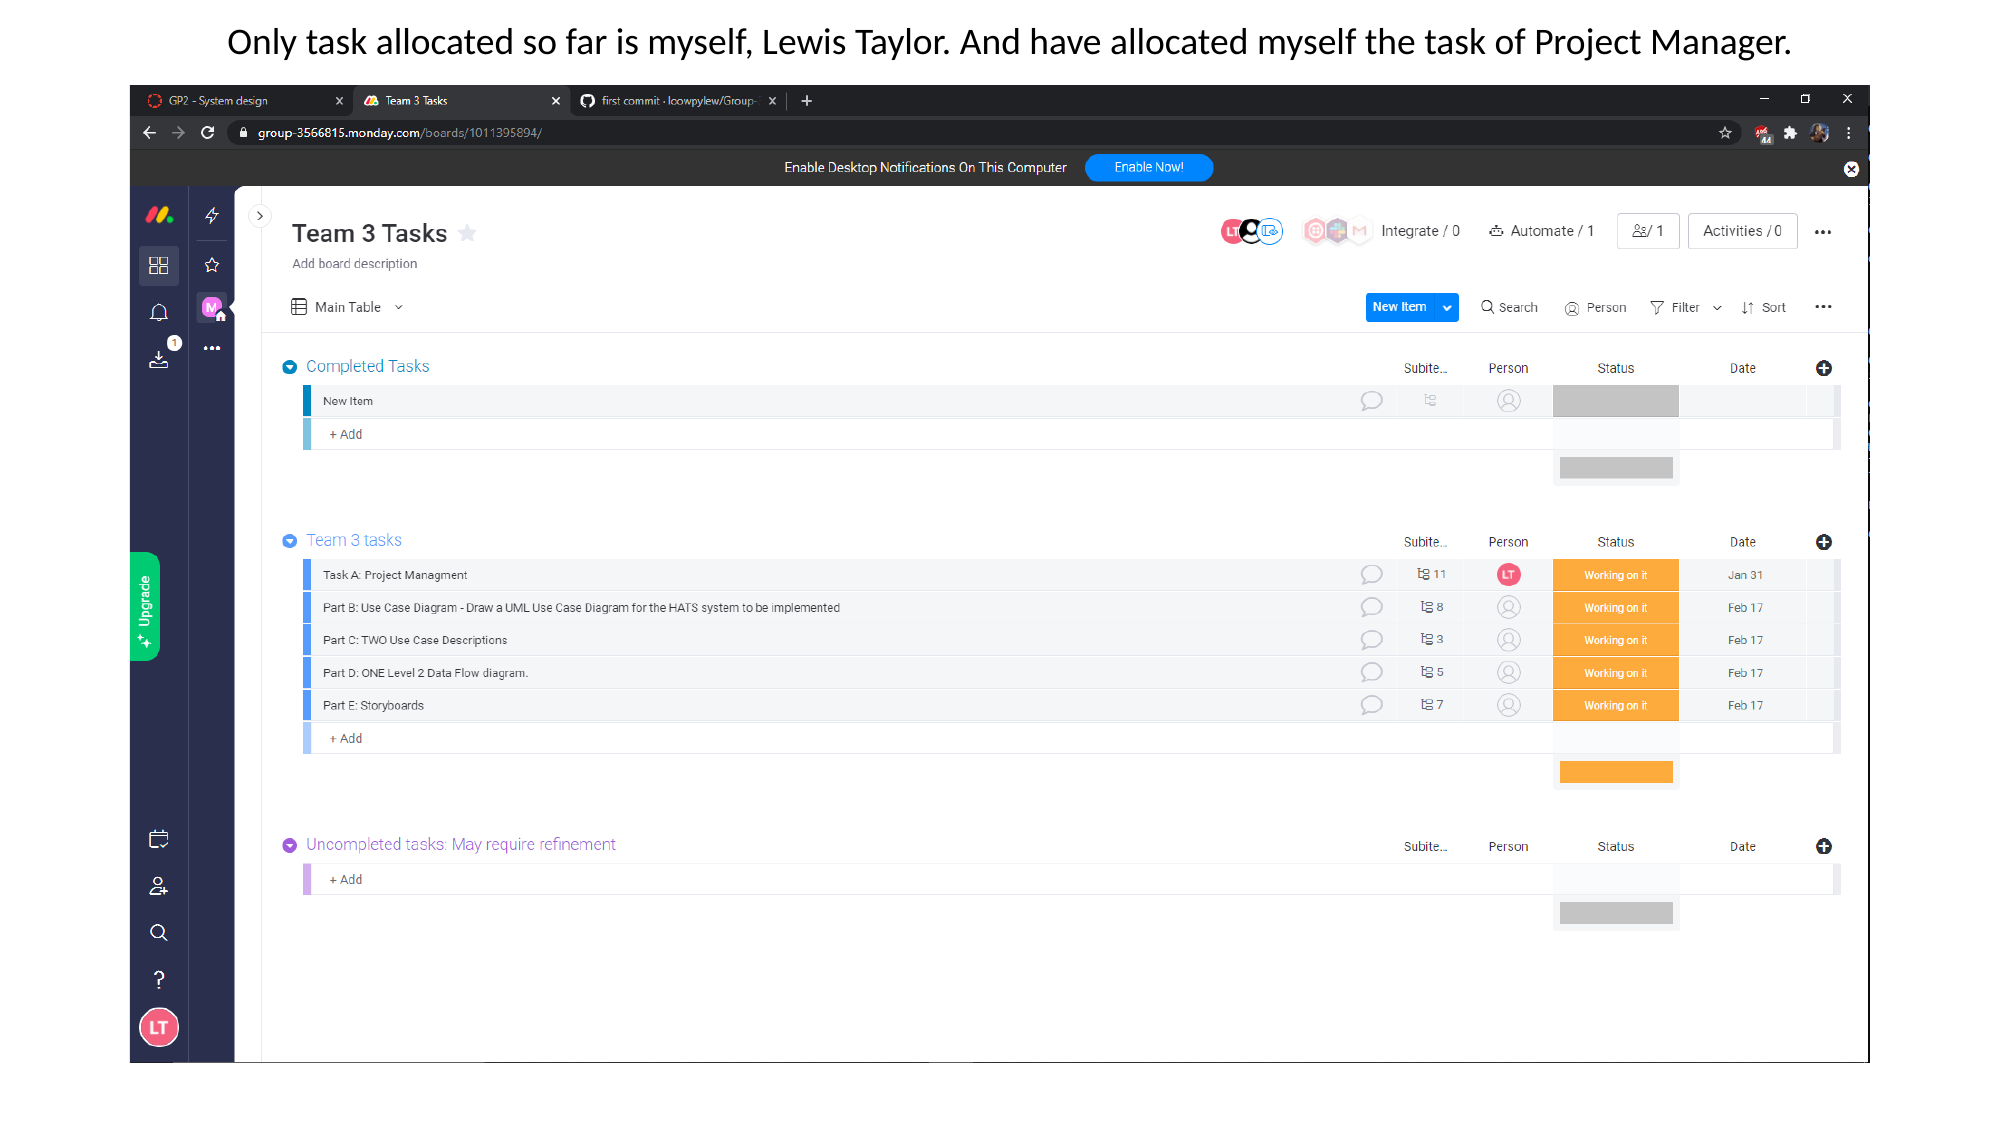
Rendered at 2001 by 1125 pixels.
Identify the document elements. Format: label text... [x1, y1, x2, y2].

picture [129, 85, 1870, 1063]
text_box Only task allocated so far is myself, Lewis Taylor. And have allocated myself the task of Project Manager. [212, 9, 1953, 115]
